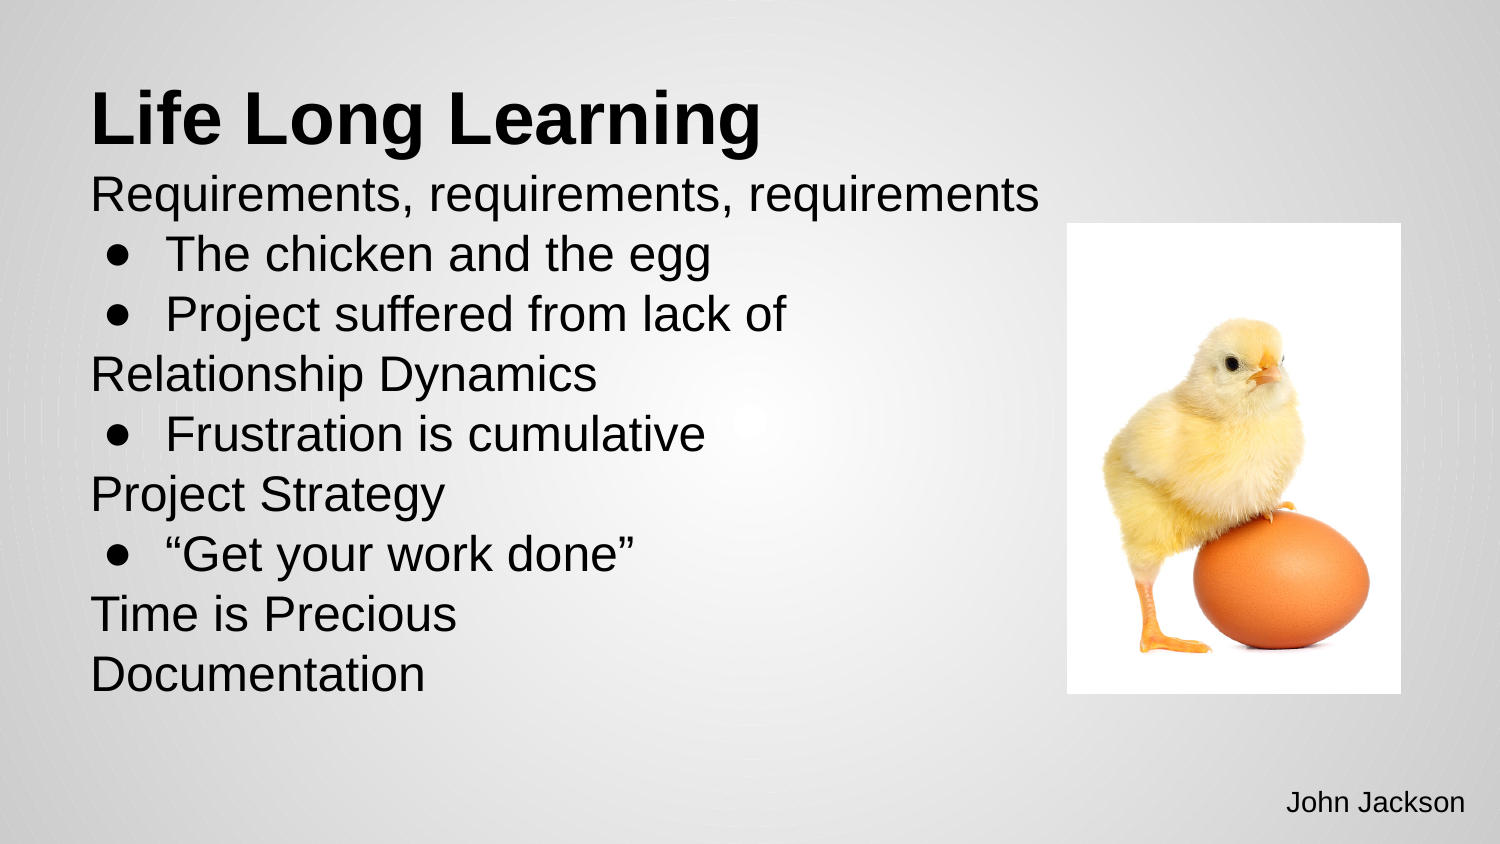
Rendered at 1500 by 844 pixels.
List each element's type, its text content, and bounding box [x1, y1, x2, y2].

list Requirements, requirements, requirements The chicken and the egg Project suffered from lack of Relationship Dynamics Frustration is cumulative Project Strategy “Get your work done” Time is Precious Documentation [75, 146, 1425, 779]
title Life Long Learning [75, 33, 1425, 146]
picture [1067, 223, 1401, 694]
text_box John Jackson [1204, 768, 1481, 823]
